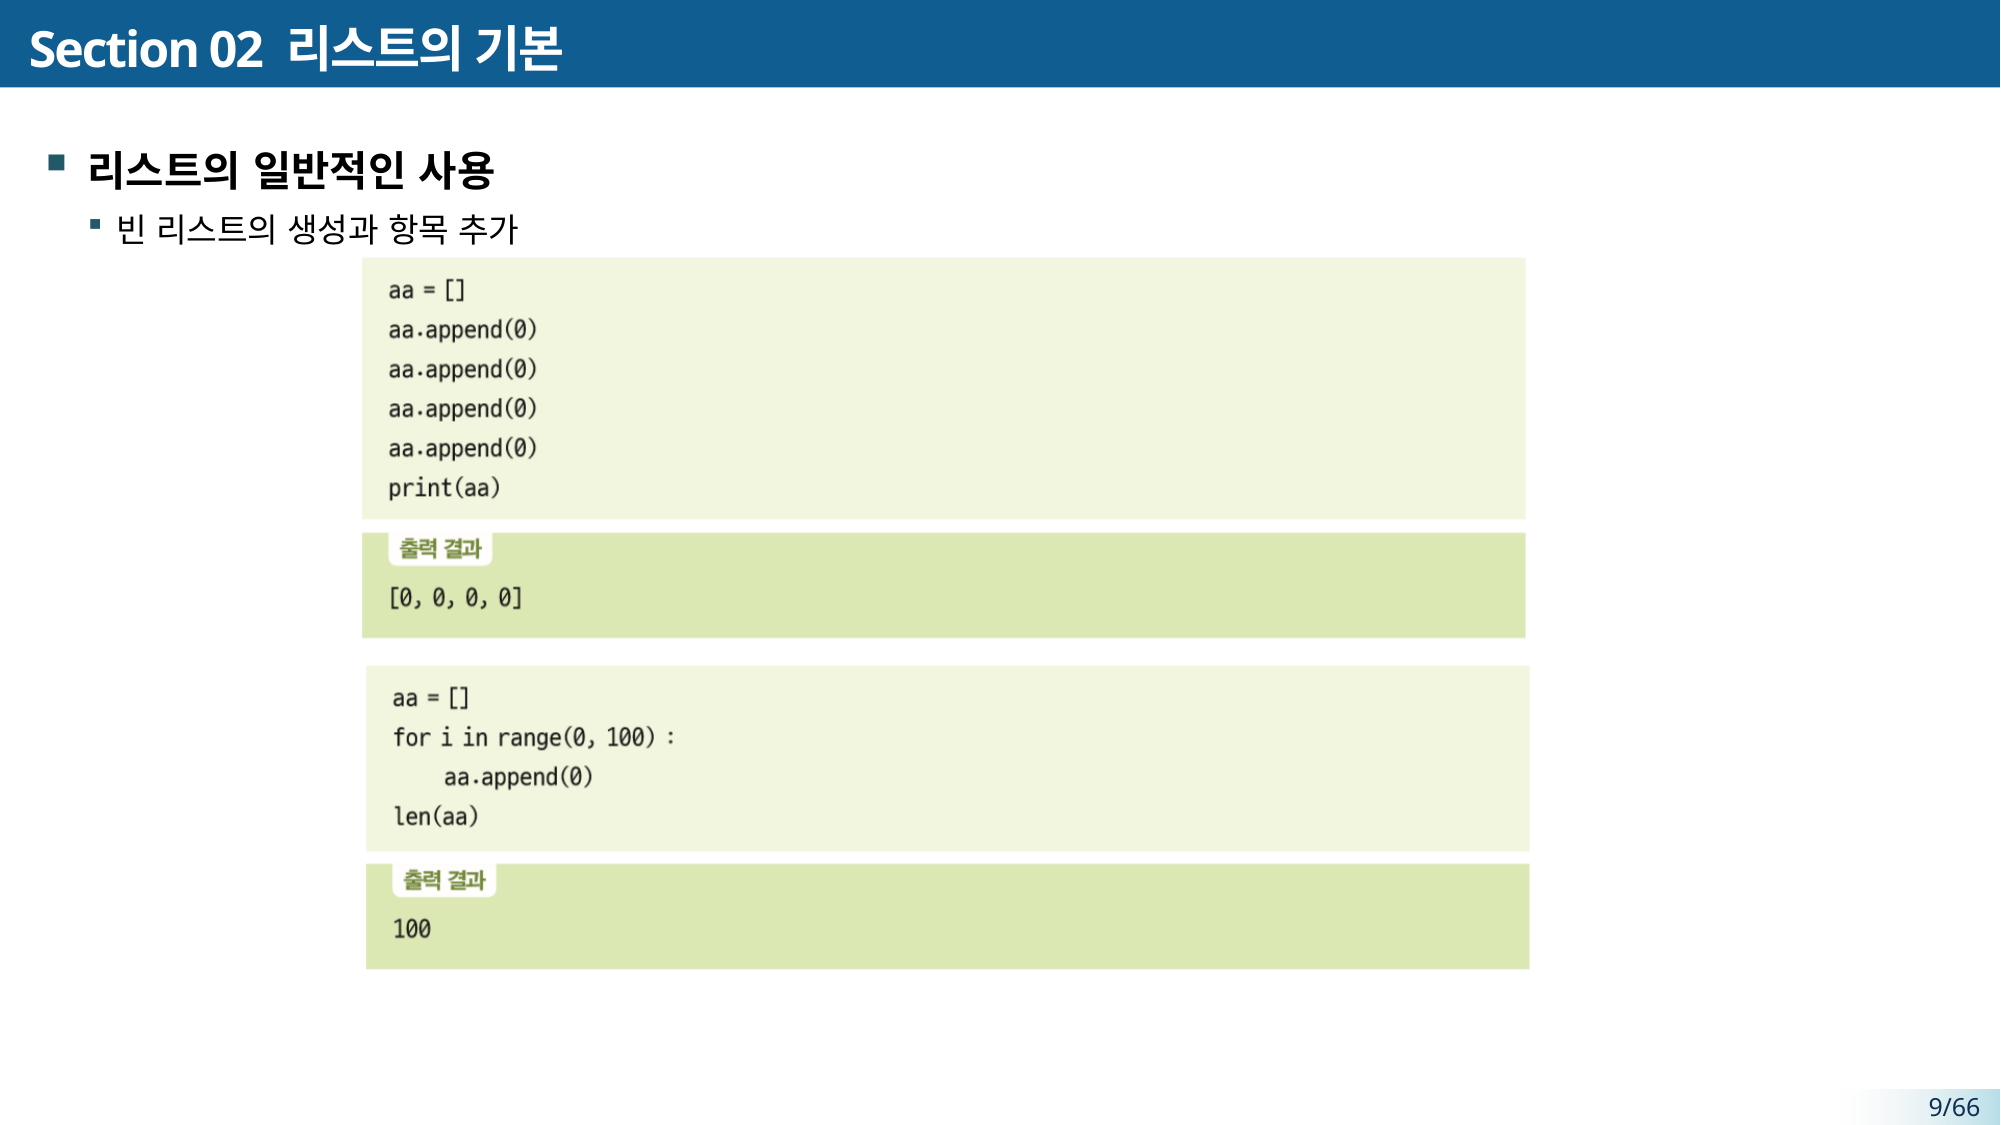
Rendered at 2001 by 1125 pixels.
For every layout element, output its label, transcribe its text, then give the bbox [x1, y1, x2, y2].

picture [357, 252, 1530, 645]
title Section 02 리스트의 기본 [13, 8, 1717, 87]
picture [362, 658, 1534, 972]
list 리스트의 일반적인 사용 빈 리스트의 생성과 항목 추가 [13, 126, 1975, 1057]
